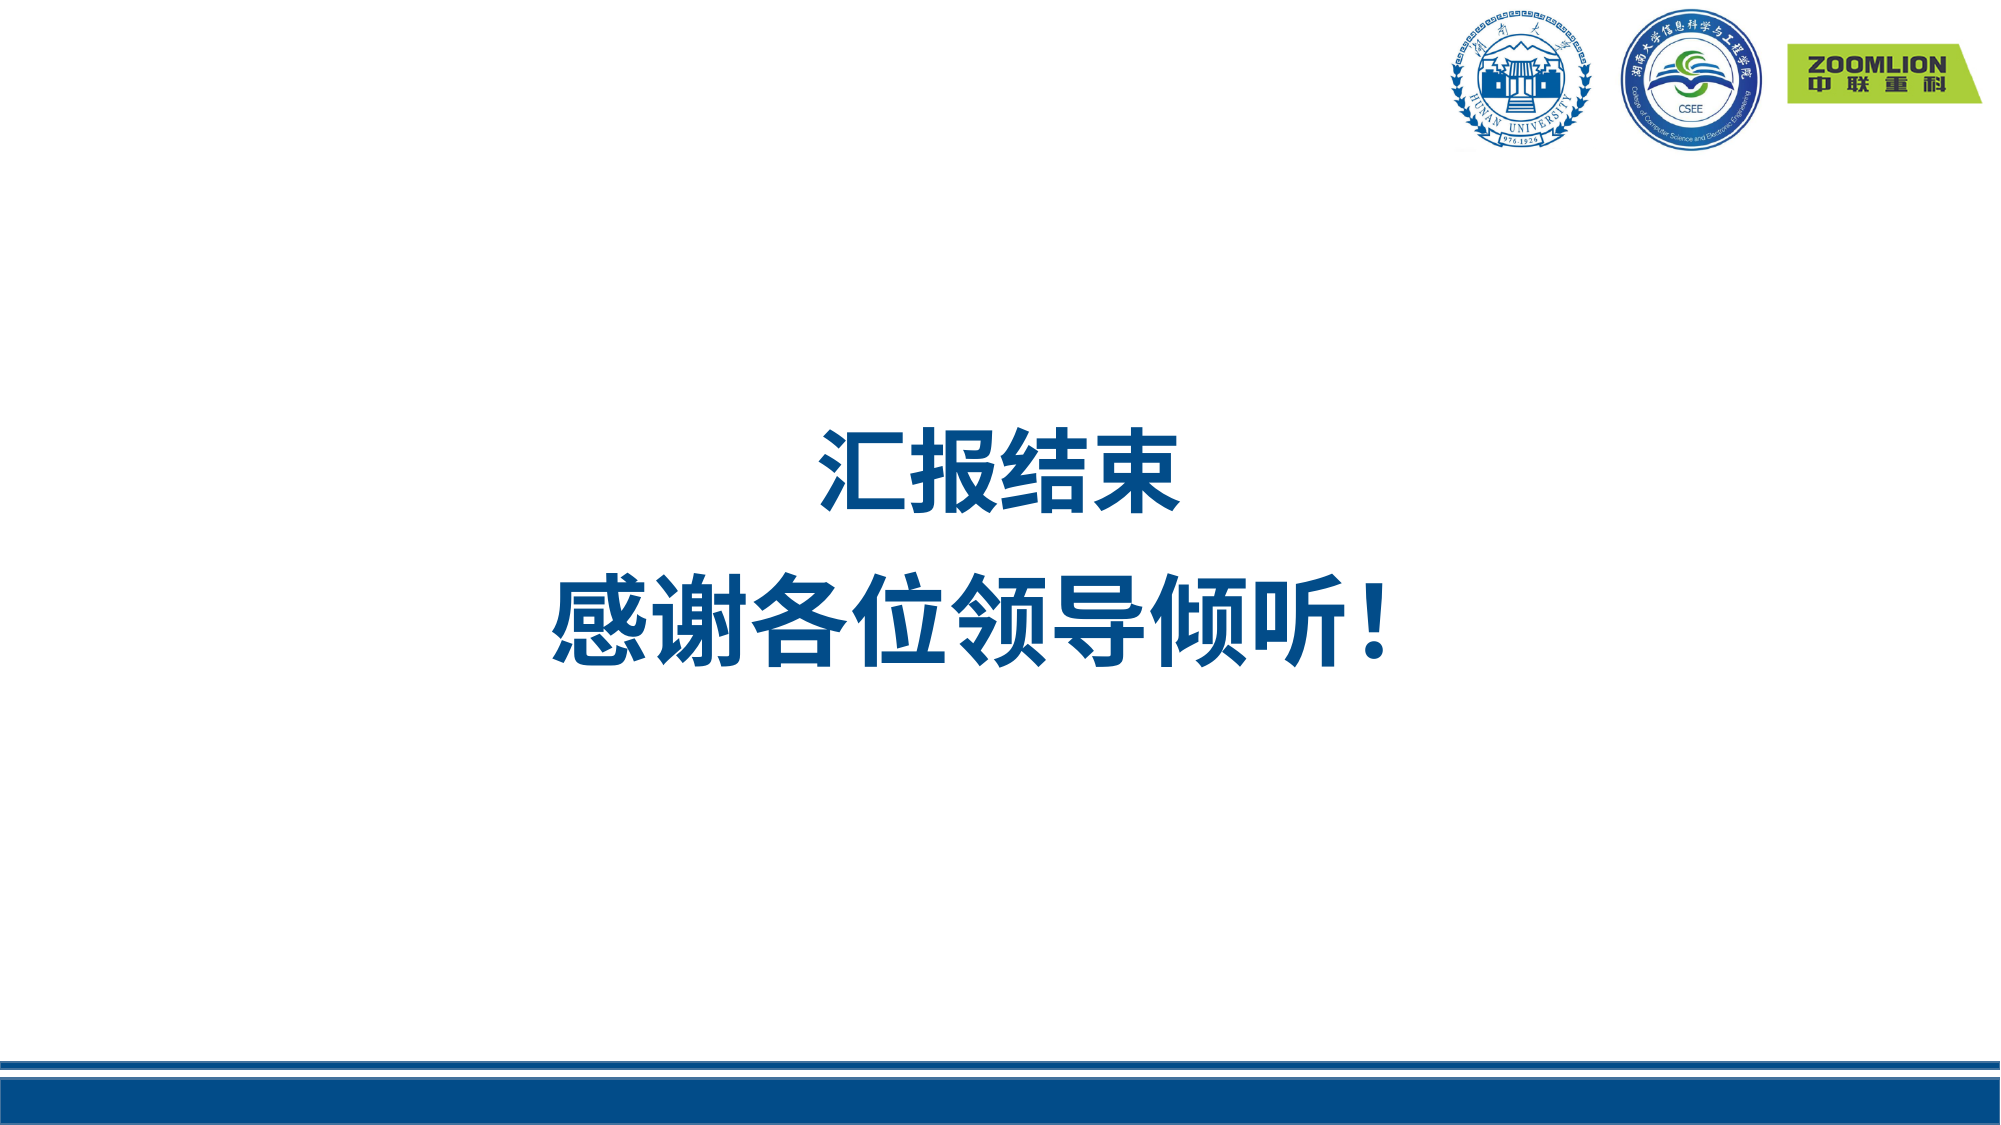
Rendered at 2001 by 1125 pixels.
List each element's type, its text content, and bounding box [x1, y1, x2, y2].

text_box 汇报结束 感谢各位领导倾听！ [404, 406, 1596, 686]
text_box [0, 1061, 2000, 1125]
picture [1445, 0, 2000, 156]
